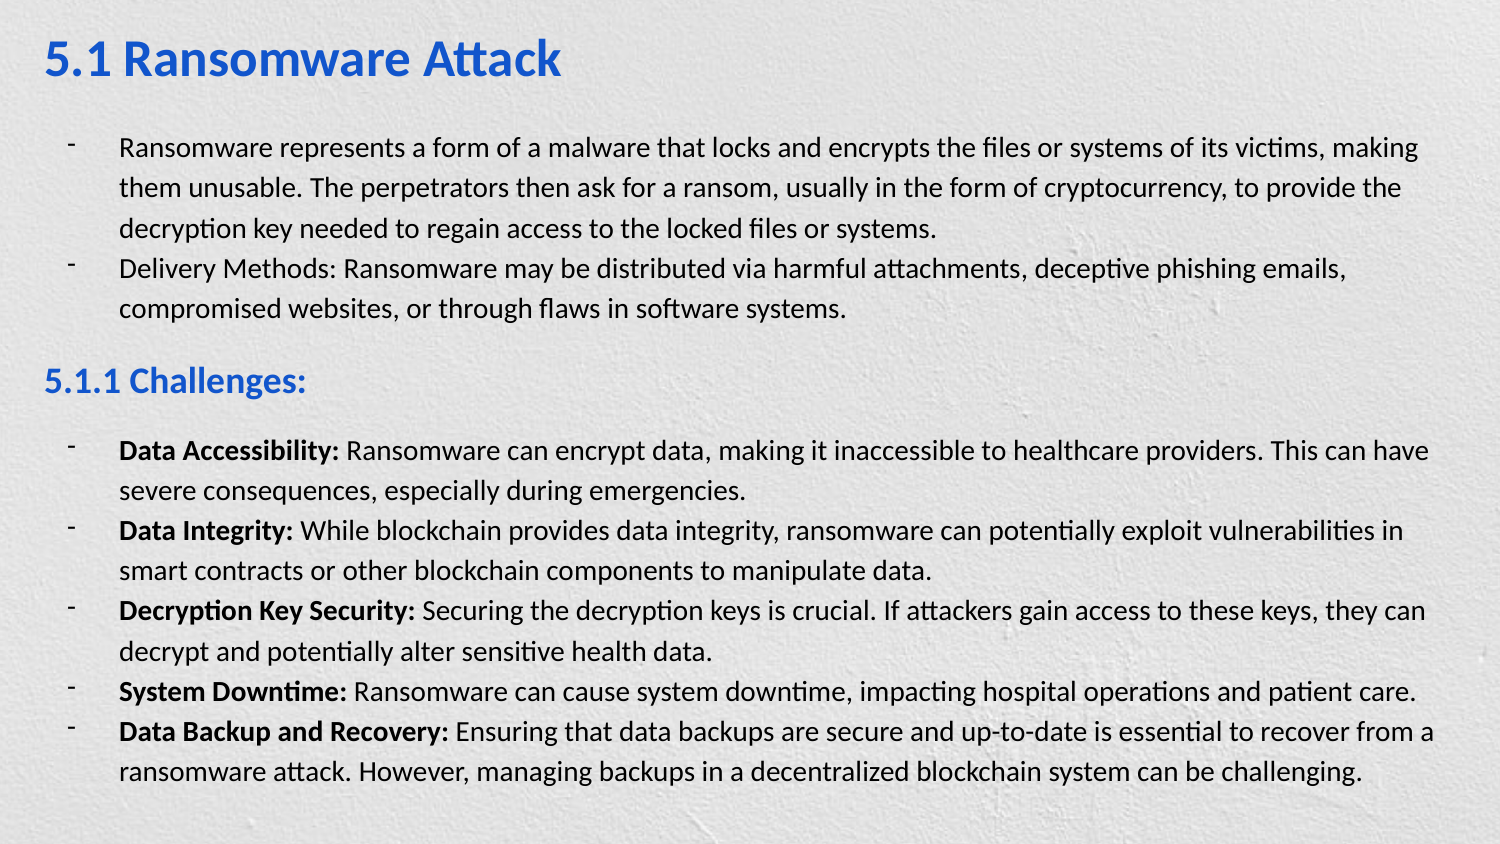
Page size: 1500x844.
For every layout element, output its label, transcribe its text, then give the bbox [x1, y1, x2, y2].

title 5.1 Ransomware Attack [29, 8, 1449, 103]
list Ransomware represents a form of a malware that locks and encrypts the files or systems of its victims, making them unusable. The perpetrators then ask for a ransom, usually in the form of cryptocurrency, to provide the decryption key needed to regain access to the locked files or systems. Delivery Methods: Ransomware may be distributed via harmful attachments, deceptive phishing emails, compromised websites, or through flaws in software systems. 5.1.1 Challenges: Data Accessibility: Ransomware can encrypt data, making it inaccessible to healthcare providers. This can have severe consequences, especially during emergencies. Data Integrity: While blockchain provides data integrity, ransomware can potentially exploit vulnerabilities in smart contracts or other blockchain components to manipulate data. Decryption Key Security: Securing the decryption keys is crucial. If attackers gain access to these keys, they can decrypt and potentially alter sensitive health data. System Downtime: Ransomware can cause system downtime, impacting hospital operations and patient care. Data Backup and Recovery: Ensuring that data backups are secure and up-to-date is essential to recover from a ransomware attack. However, managing backups in a decentralized blockchain system can be challenging. [29, 108, 1471, 837]
picture [0, 0, 1500, 844]
